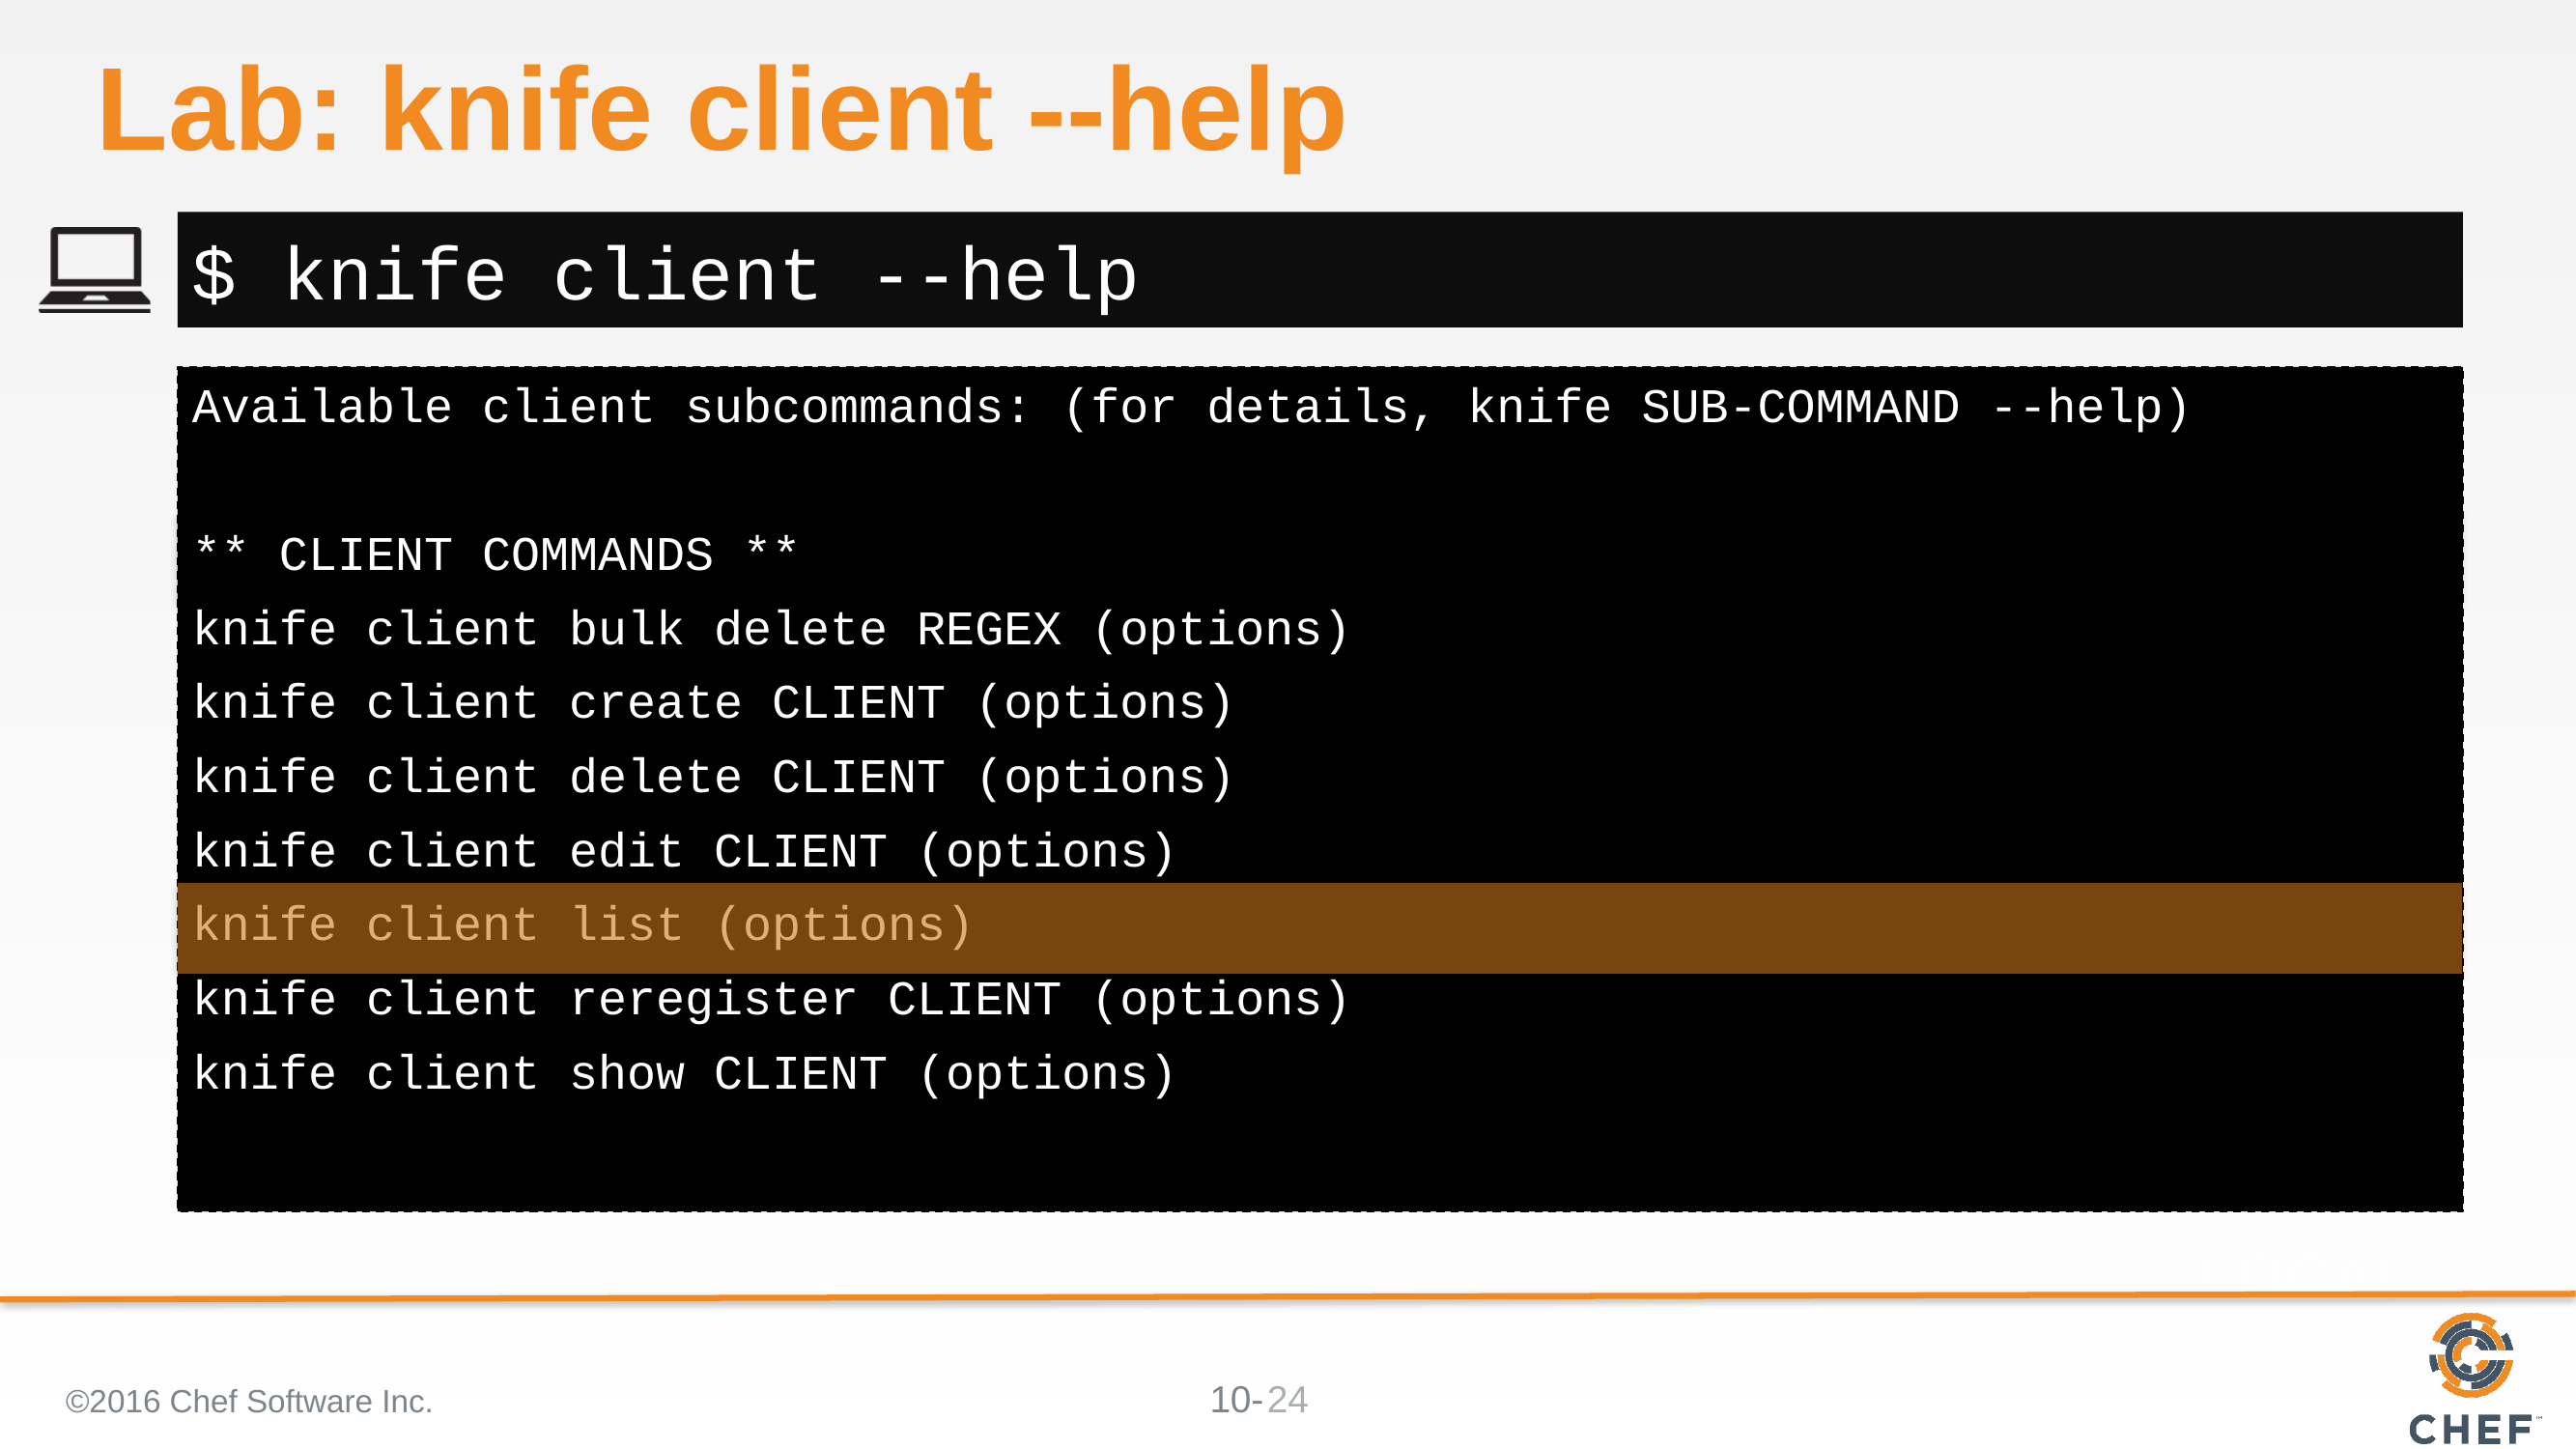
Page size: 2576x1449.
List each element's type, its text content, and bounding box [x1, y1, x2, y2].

list $ knife client --help [177, 212, 2463, 327]
slide_number 24 [998, 1359, 1578, 1437]
list Available client subcommands: (for details, knife SUB-COMMAND --help) ** CLIENT COMMANDS ** knife client bulk delete REGEX (options) knife client create CLIENT (options) knife client delete CLIENT (options) knife client edit CLIENT (options) knife client list (options) knife client reregister CLIENT (options) knife client show CLIENT (options) [177, 985, 2464, 1212]
picture [2399, 1297, 2550, 1449]
title Lab: knife client --help [96, 48, 2463, 180]
text_box [177, 882, 2463, 975]
list Available client subcommands: (for details, knife SUB-COMMAND --help) ** CLIENT COMMANDS ** knife client bulk delete REGEX (options) knife client create CLIENT (options) knife client delete CLIENT (options) knife client edit CLIENT (options) knife client list (options) knife client reregister CLIENT (options) knife client show CLIENT (options) [177, 366, 2464, 882]
footer ©2016 Chef Software Inc. [51, 1359, 952, 1440]
